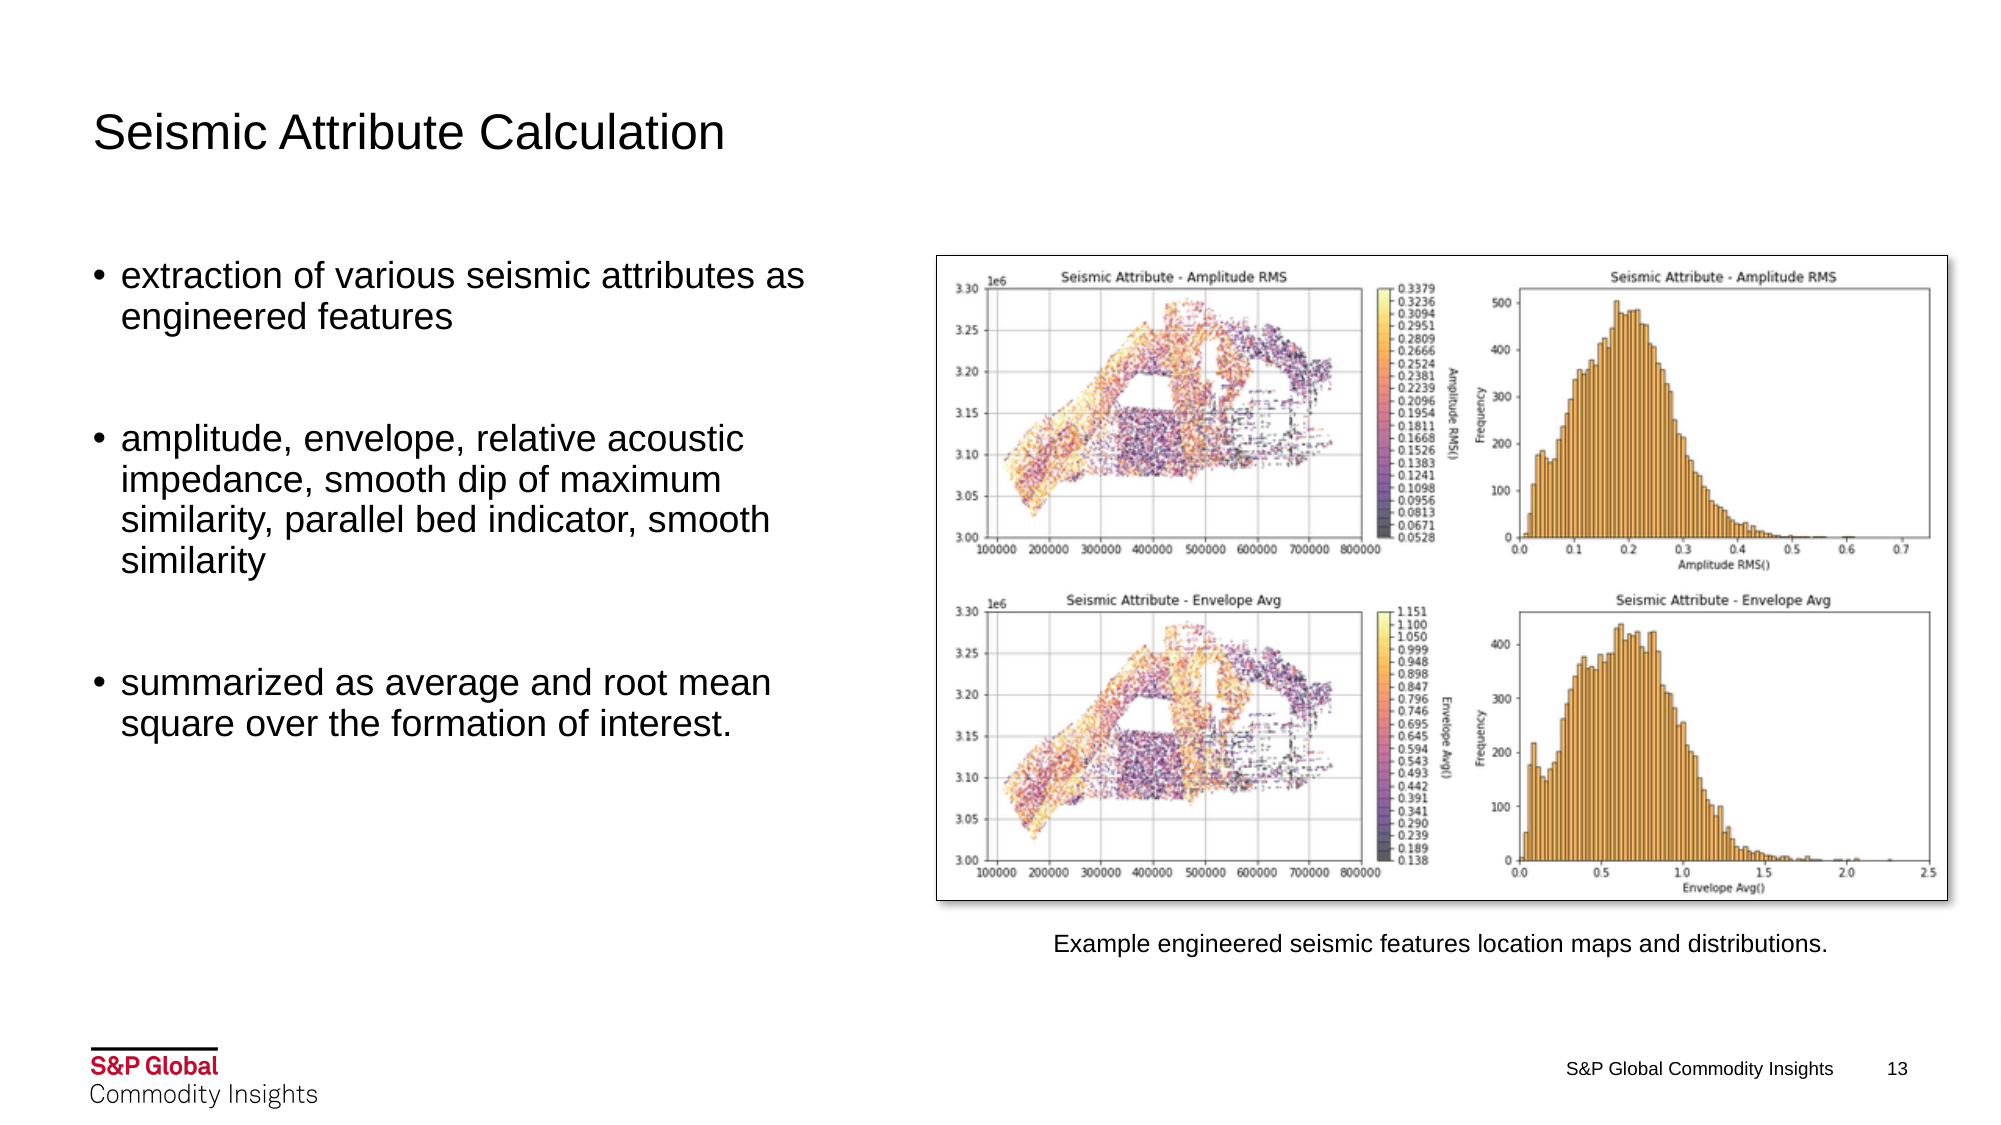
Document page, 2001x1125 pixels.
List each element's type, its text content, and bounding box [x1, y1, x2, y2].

footer S&P Global Commodity Insights [1012, 1050, 1834, 1086]
picture [73, 1029, 335, 1121]
list extraction of various seismic attributes as engineered features amplitude, envelope, relative acoustic impedance, smooth dip of maximum similarity, parallel bed indicator, smooth similarity summarized as average and root mean square over the formation of interest. [93, 256, 878, 429]
title Seismic Attribute Calculation [93, 106, 1908, 214]
picture [936, 255, 1948, 901]
text_box Example engineered seismic features location maps and distributions. [1038, 919, 1845, 965]
slide_number 13 [1838, 1050, 1909, 1086]
